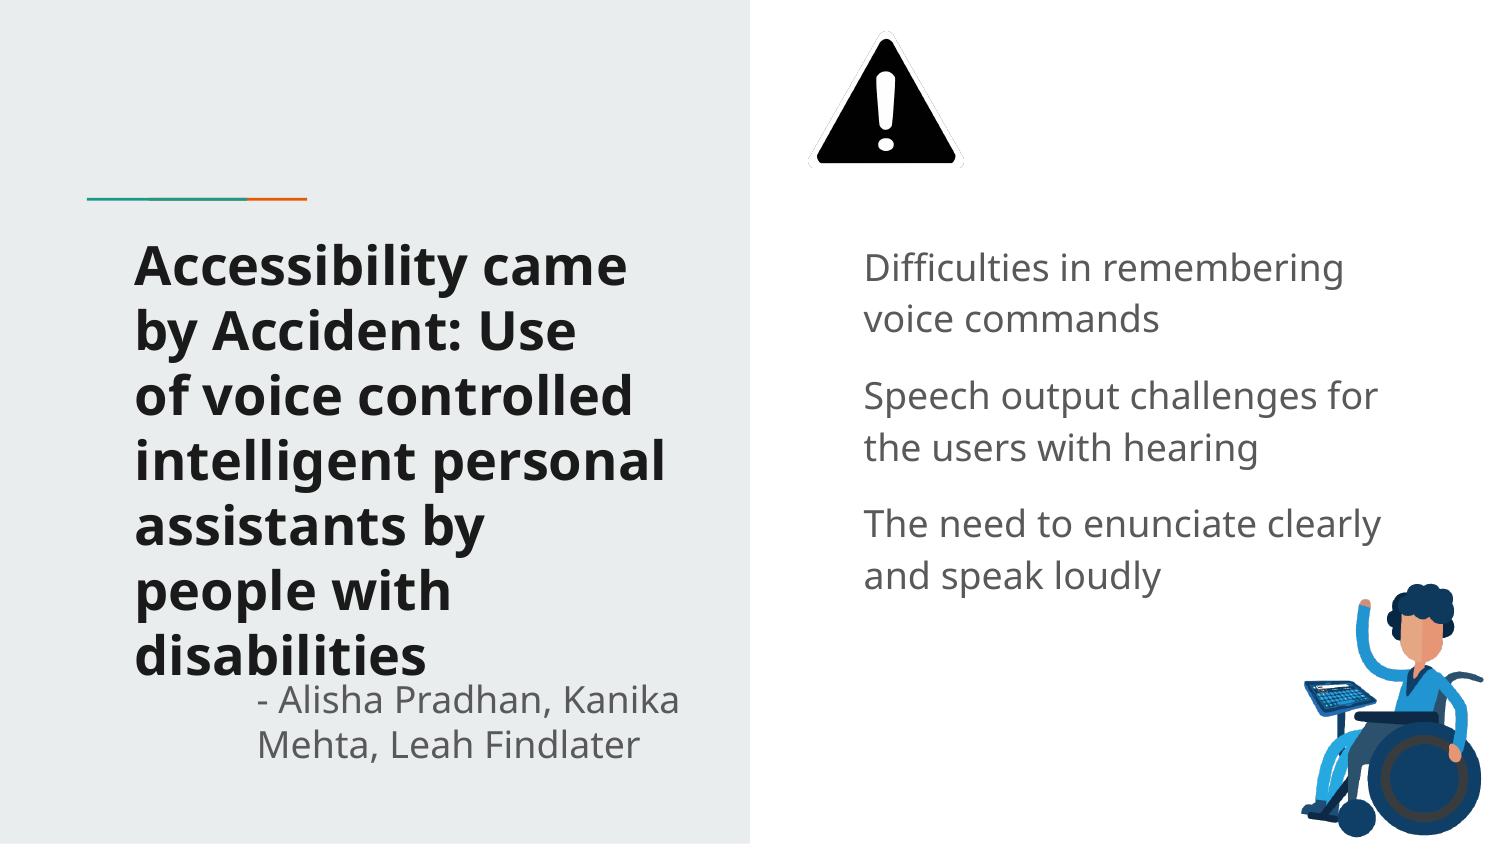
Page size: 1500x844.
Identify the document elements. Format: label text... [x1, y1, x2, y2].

list Difficulties in remembering voice commands Speech output challenges for the users with hearing The need to enunciate clearly and speak loudly [848, 221, 1403, 719]
picture [808, 31, 964, 168]
picture [1284, 576, 1500, 844]
subtitle - Alisha Pradhan, Kanika Mehta, Leah Findlater [166, 660, 709, 786]
title Accessibility came by Accident: Use of voice controlled intelligent personal assistants by people with disabilities [119, 216, 688, 494]
